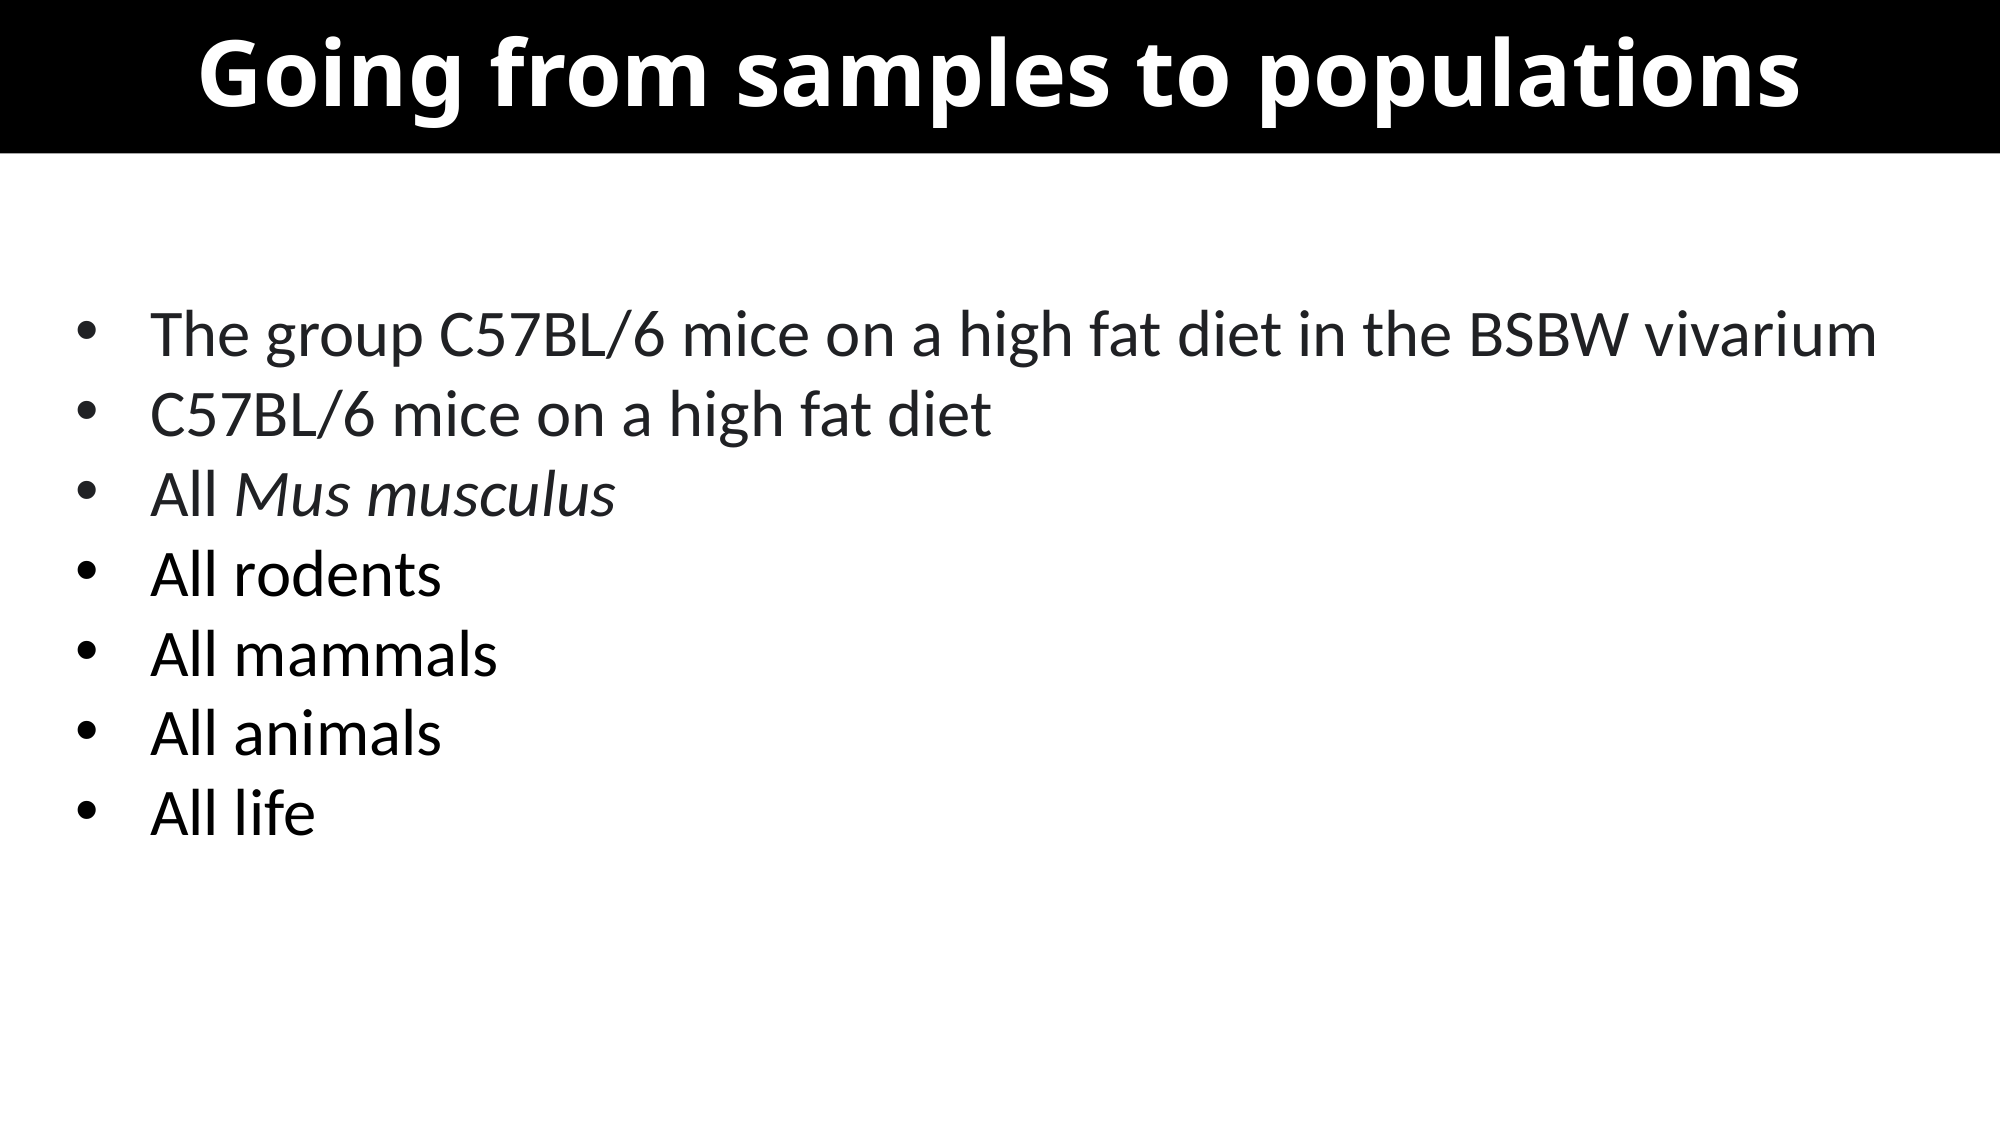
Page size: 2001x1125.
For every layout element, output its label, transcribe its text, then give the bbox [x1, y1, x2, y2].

text_box The group C57BL/6 mice on a high fat diet in the BSBW vivarium C57BL/6 mice on a high fat diet All Mus musculus All rodents All mammals All animals All life [60, 282, 1964, 857]
title Going from samples to populations [0, 0, 2000, 154]
